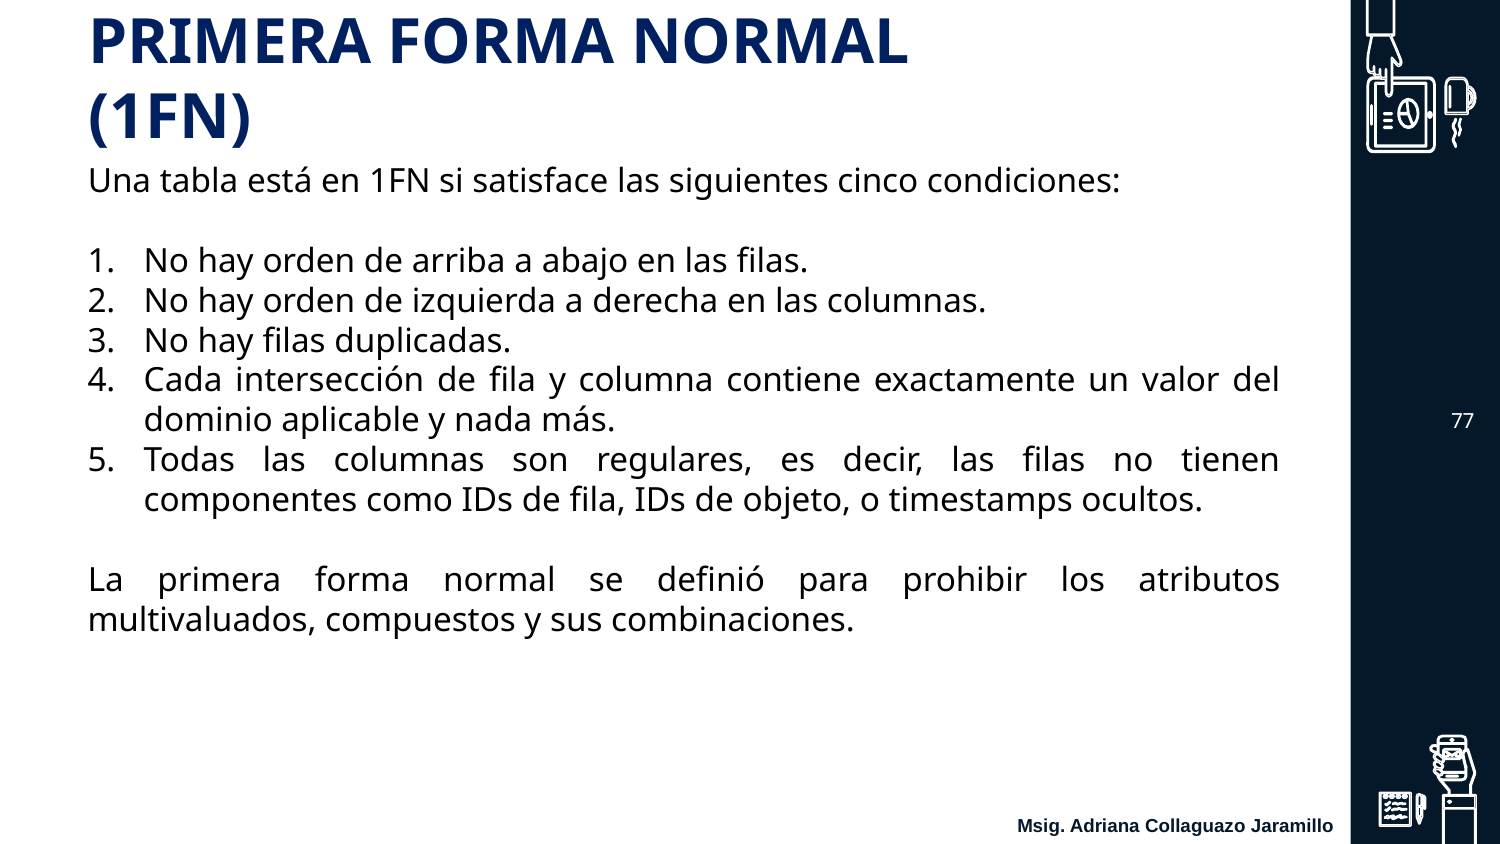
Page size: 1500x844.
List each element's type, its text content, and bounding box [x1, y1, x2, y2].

text_box Una tabla está en 1FN si satisface las siguientes cinco condiciones: No hay orden de arriba a abajo en las filas. No hay orden de izquierda a derecha en las columnas. No hay filas duplicadas. Cada intersección de fila y columna contiene exactamente un valor del dominio aplicable y nada más. Todas las columnas son regulares, es decir, las filas no tienen componentes como IDs de fila, IDs de objeto, o timestamps ocultos. La primera forma normal se definió para prohibir los atributos multivaluados, compuestos y sus combinaciones. [85, 148, 1283, 639]
title PRIMERA FORMA NORMAL (1FN) [73, 25, 1078, 126]
slide_number ‹#› [1425, 362, 1500, 482]
